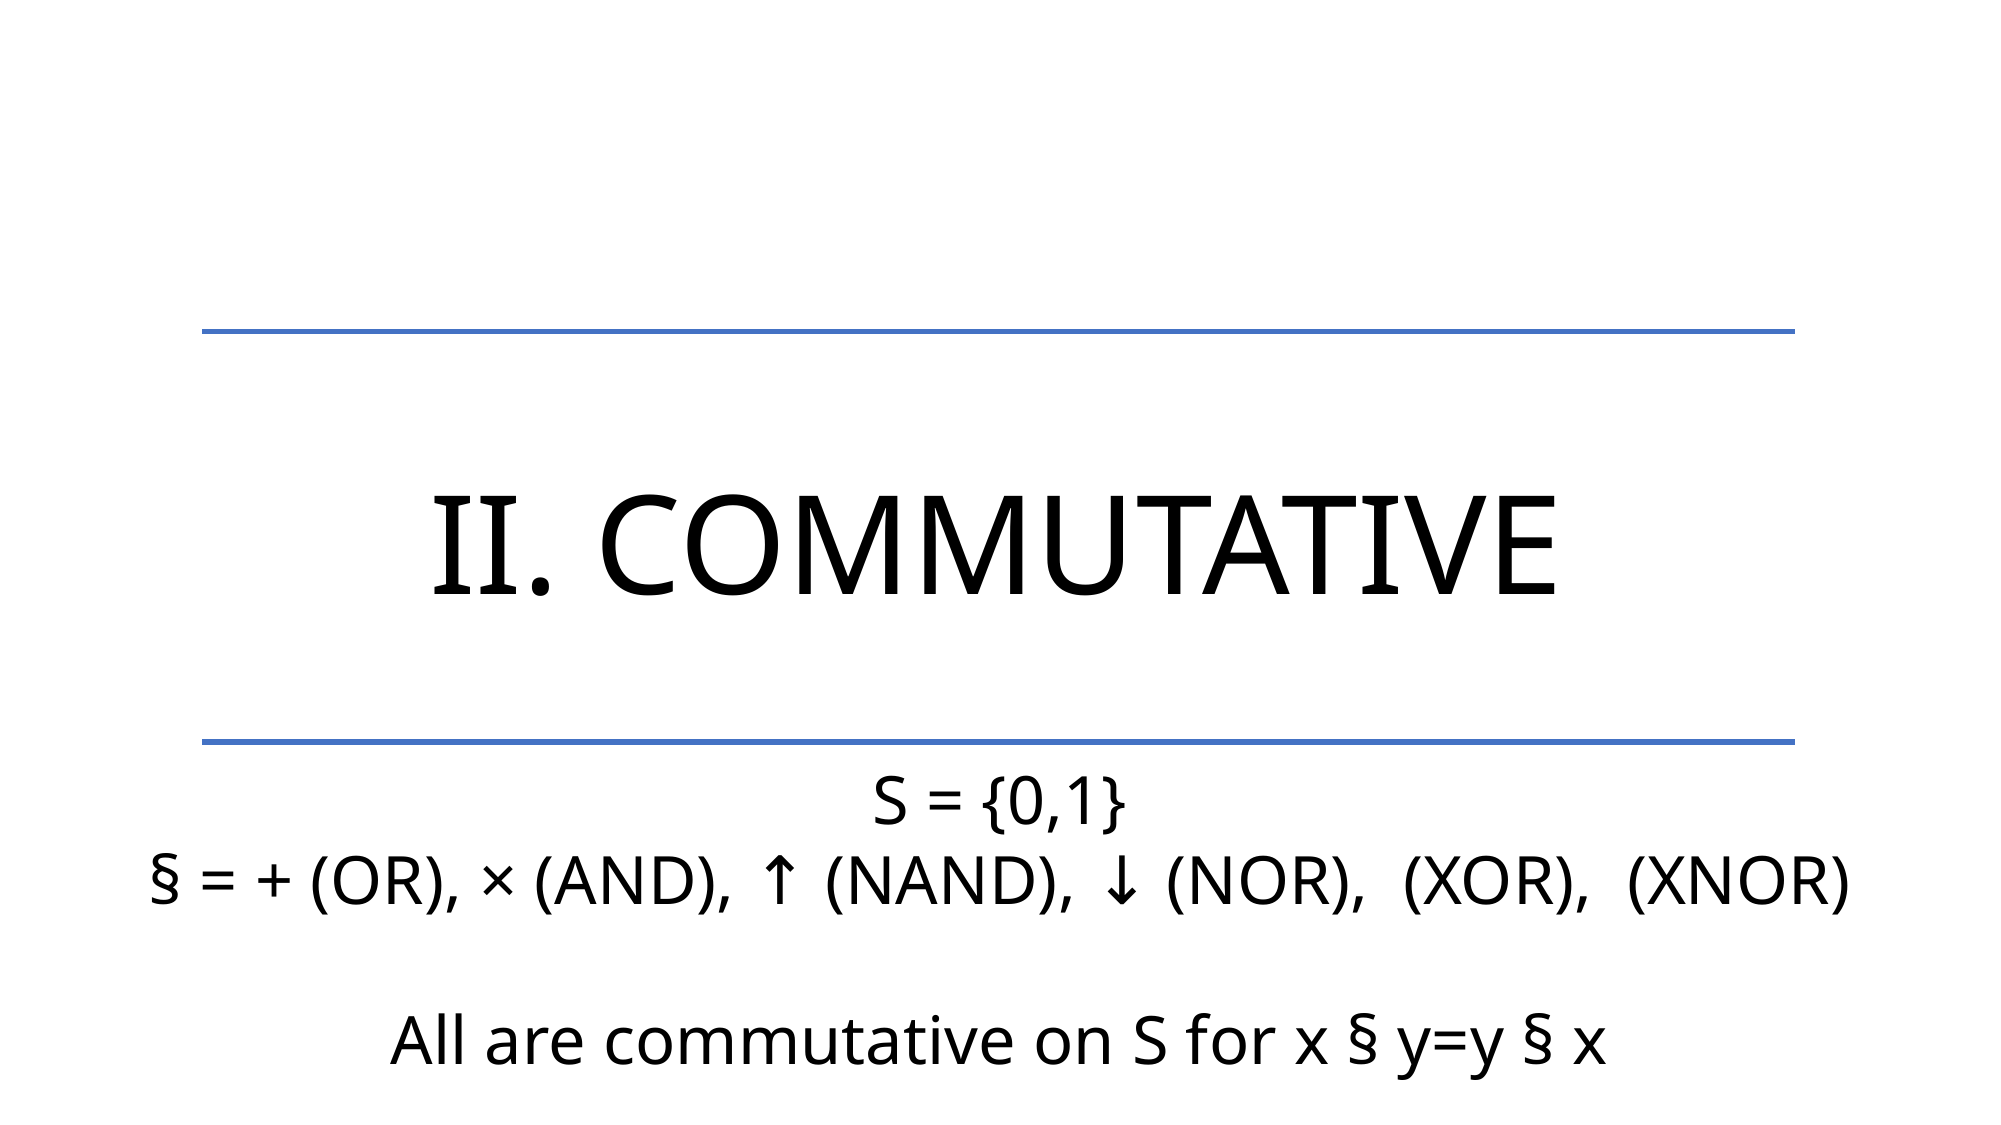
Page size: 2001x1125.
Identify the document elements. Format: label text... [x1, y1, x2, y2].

text_box II. Commutative [0, 450, 1997, 630]
